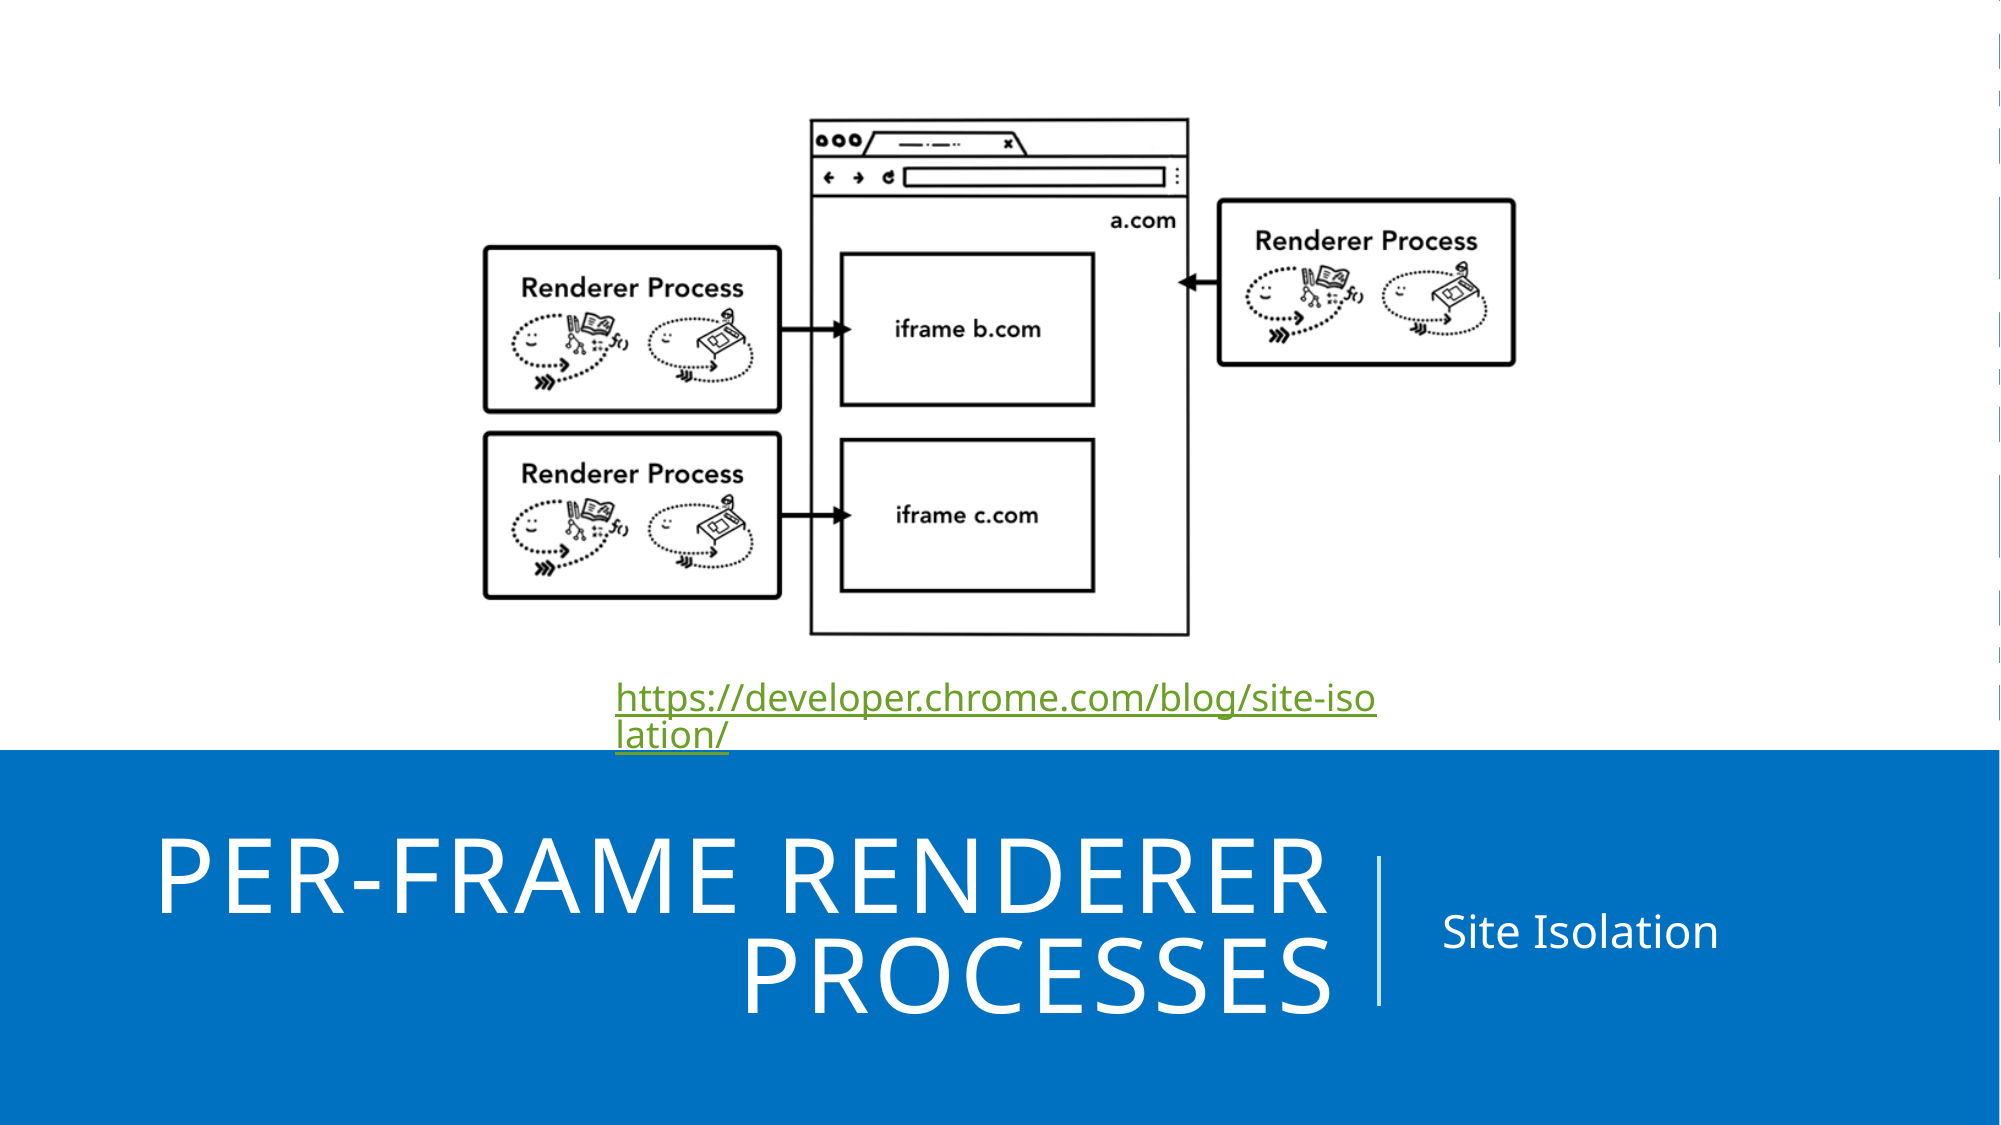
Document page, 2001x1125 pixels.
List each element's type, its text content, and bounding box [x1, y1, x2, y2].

title Per-frame renderer processes [75, 813, 1350, 1054]
text_box https://developer.chrome.com/blog/site-isolation/ [600, 666, 1399, 733]
text_box [0, 749, 2000, 1125]
text_box [0, 0, 2000, 749]
text_box Site Isolation [1412, 813, 1938, 1054]
picture [470, 104, 1529, 648]
